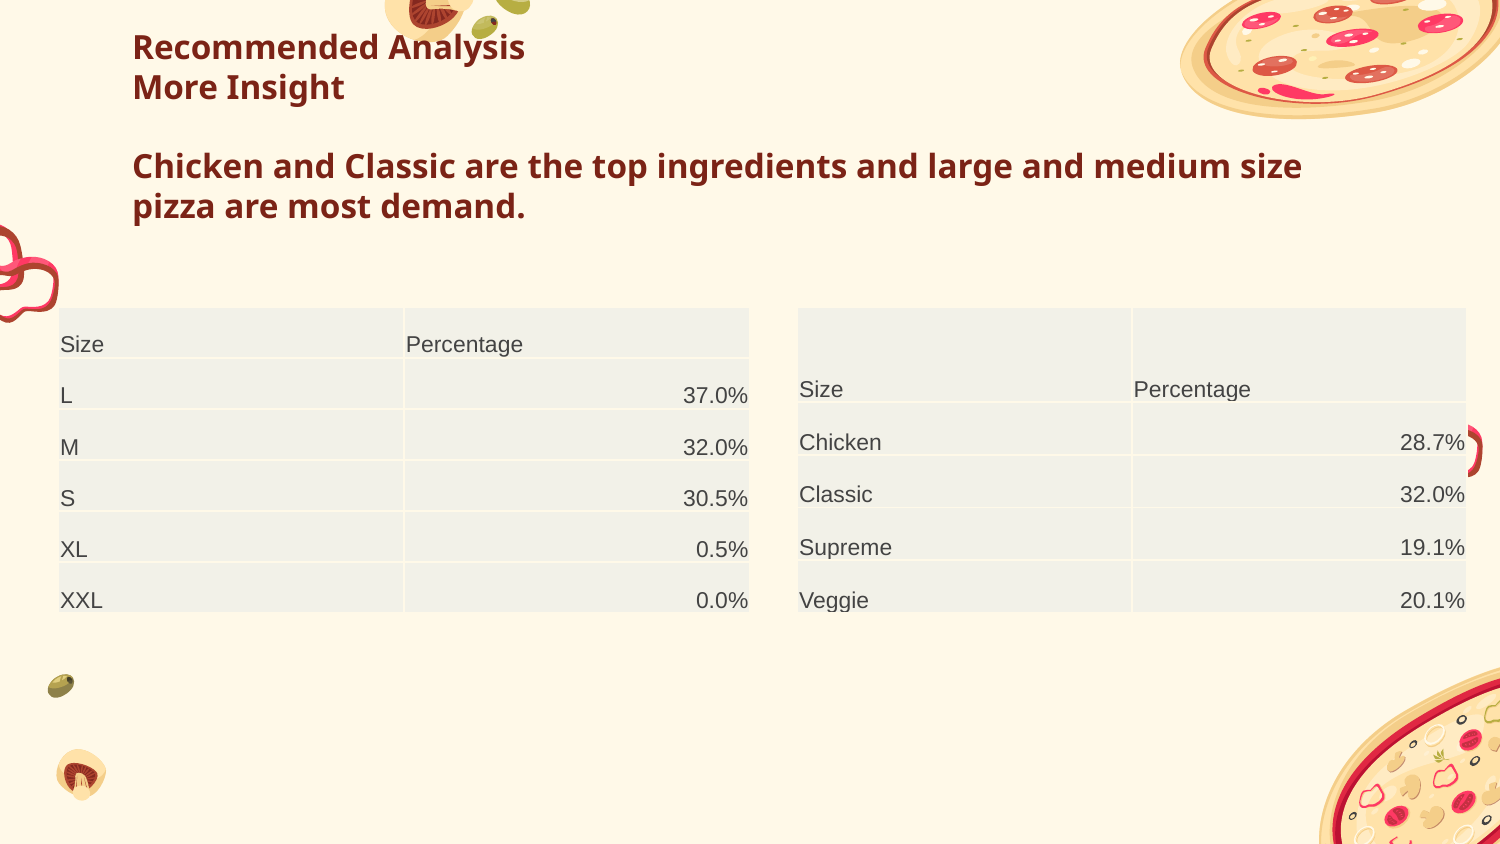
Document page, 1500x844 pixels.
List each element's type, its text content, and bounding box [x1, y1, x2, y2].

table_header Percentage [405, 308, 749, 357]
table_cell Supreme [798, 508, 1131, 559]
table_cell Chicken [798, 403, 1131, 454]
table_cell S [59, 461, 403, 510]
table_cell XL [59, 512, 403, 561]
table_cell 32.0% [405, 410, 749, 459]
table_cell 30.5% [405, 461, 749, 510]
table_header Percentage [1133, 308, 1466, 401]
table_header Size [59, 308, 403, 357]
table_cell XXL [59, 563, 403, 612]
table_cell L [59, 359, 403, 408]
table_cell 19.1% [1133, 508, 1466, 559]
table_cell M [59, 410, 403, 459]
table_cell 0.0% [405, 563, 749, 612]
table_cell 28.7% [1133, 403, 1466, 454]
table_header Size [798, 308, 1131, 401]
table_cell 20.1% [1133, 561, 1466, 612]
table_cell 37.0% [405, 359, 749, 408]
table_cell 32.0% [1133, 456, 1466, 507]
title Recommended Analysis More Insight Chicken and Classic are the top ingredients and large and medium size pizza are most demand. [116, 10, 1383, 108]
table_cell 0.5% [405, 512, 749, 561]
table_cell Classic [798, 456, 1131, 507]
table_cell Veggie [798, 561, 1131, 612]
